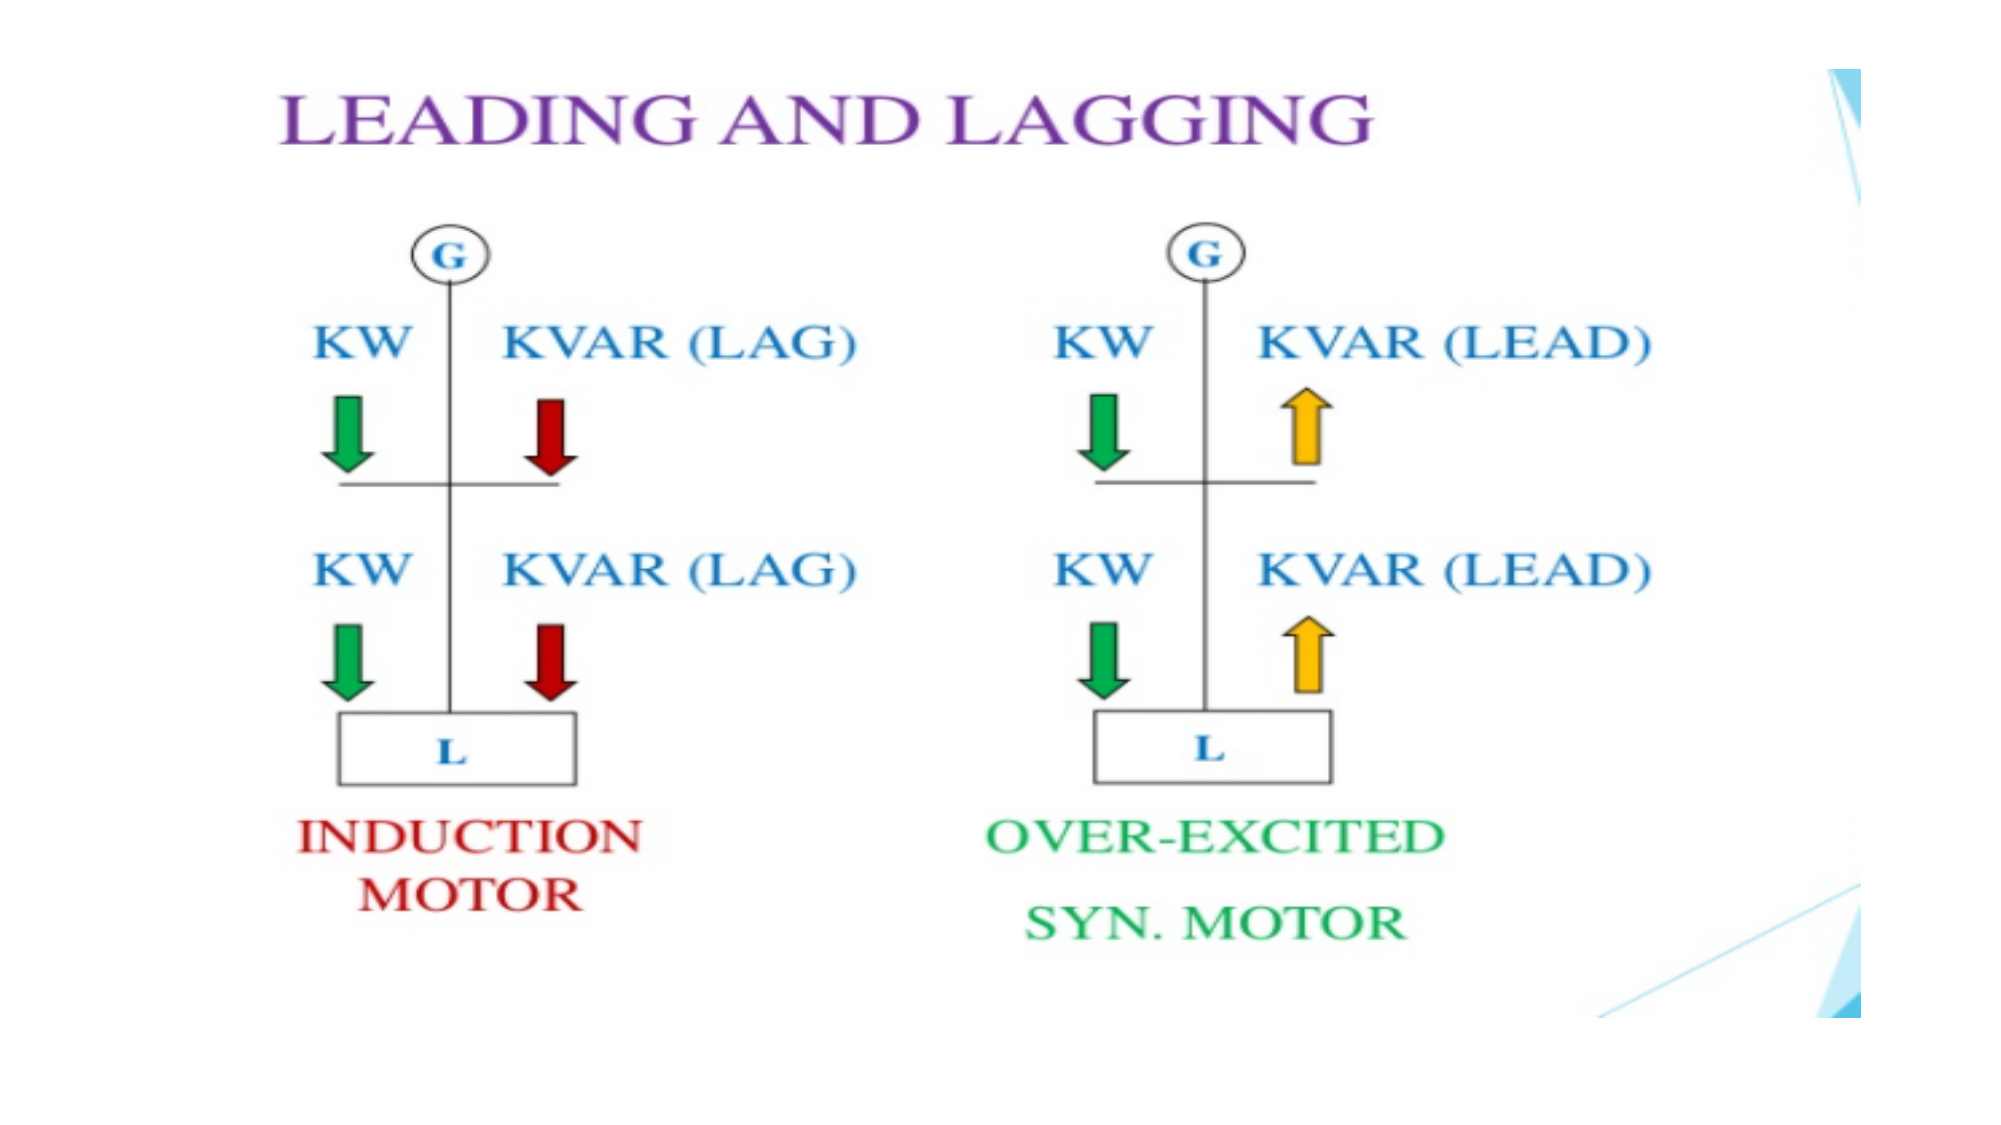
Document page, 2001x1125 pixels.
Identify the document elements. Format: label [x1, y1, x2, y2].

list [208, 69, 1861, 1018]
